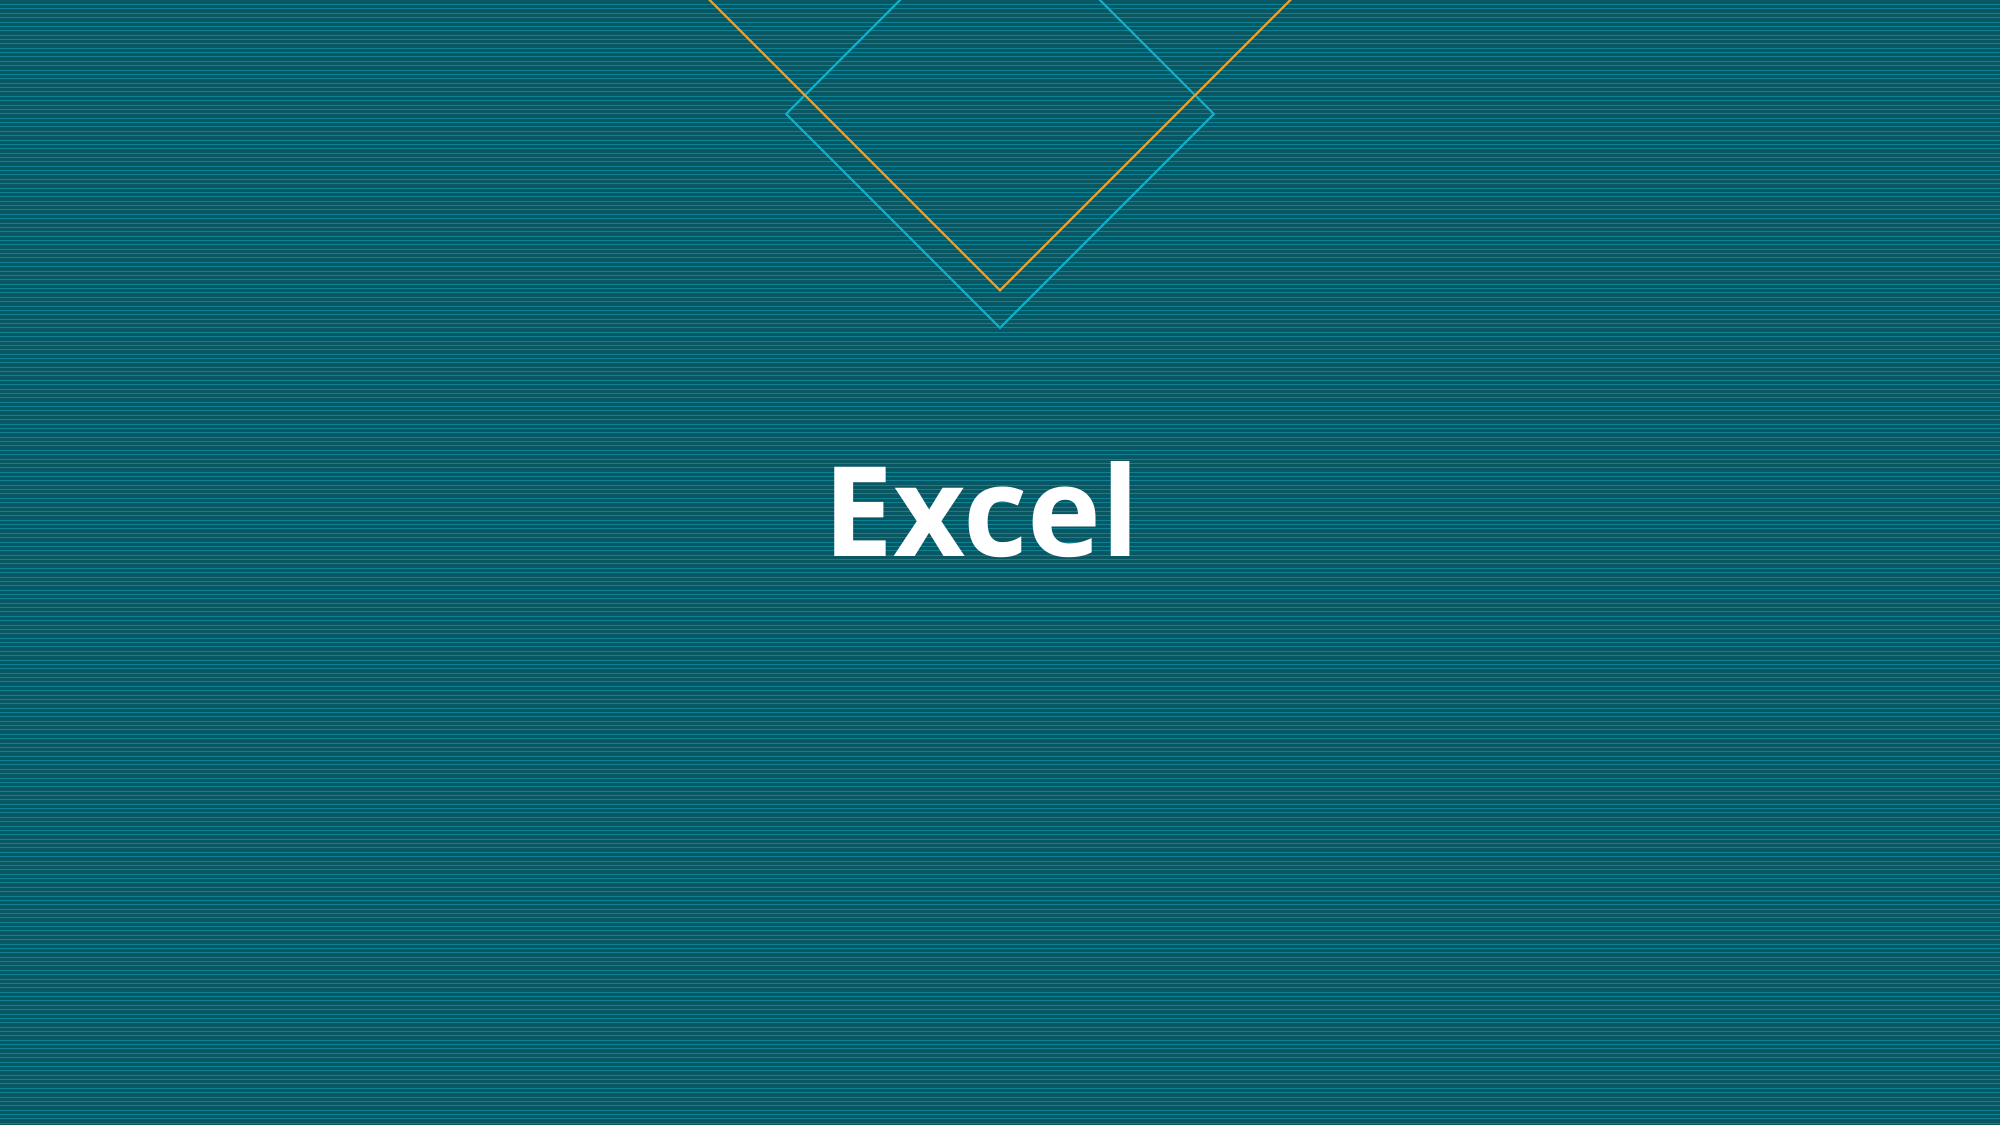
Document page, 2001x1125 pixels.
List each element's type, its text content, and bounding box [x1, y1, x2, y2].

title Excel [231, 448, 1732, 735]
text_box [784, 95, 1216, 330]
text_box [708, 0, 1292, 292]
